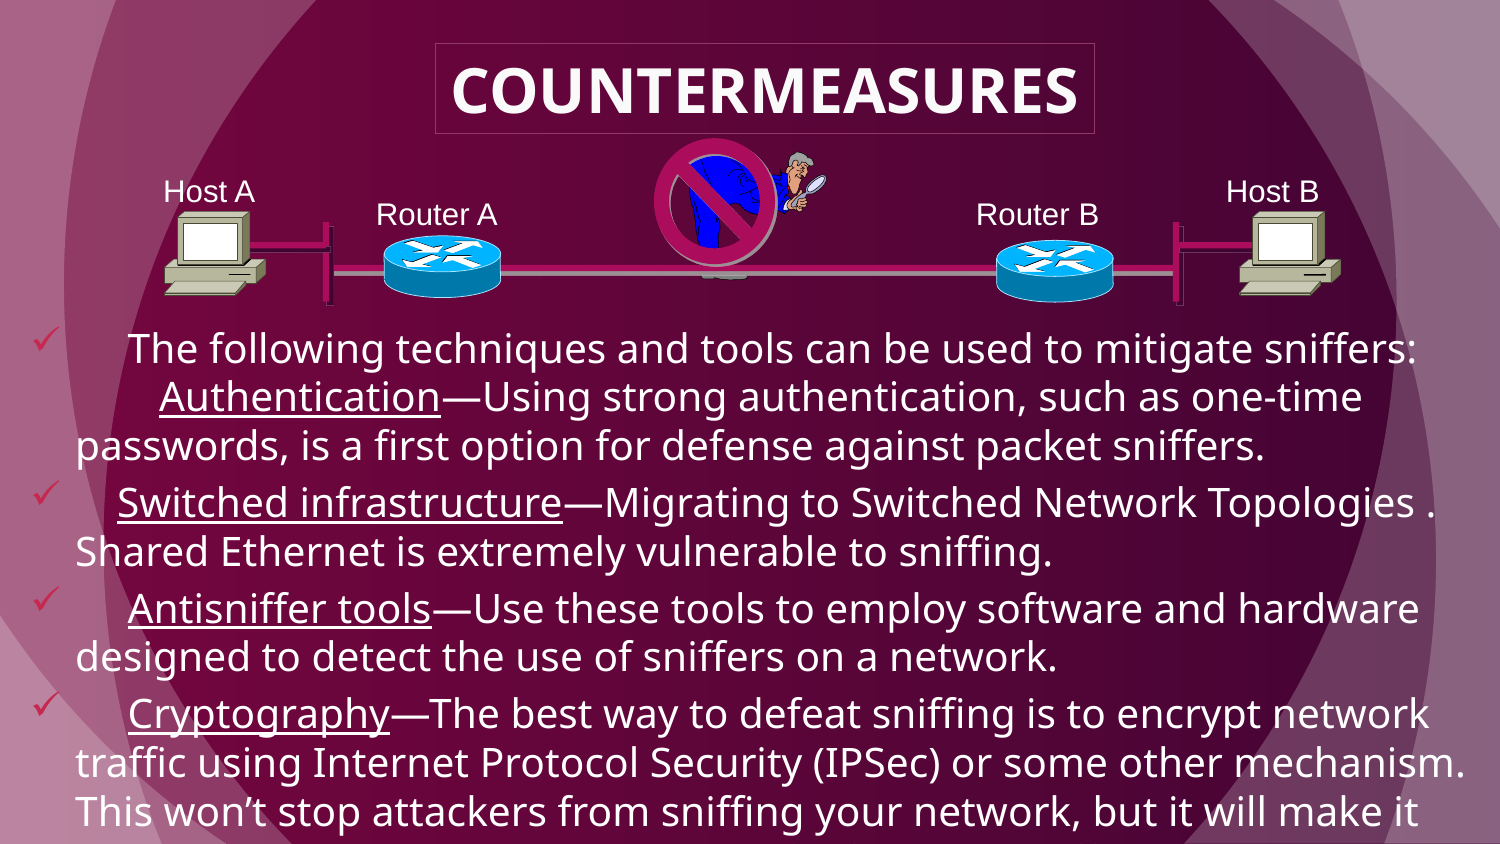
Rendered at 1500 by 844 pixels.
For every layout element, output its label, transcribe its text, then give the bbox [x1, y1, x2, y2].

text_box COUNTERMEASURES [435, 43, 1095, 134]
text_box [150, 137, 1341, 303]
text_box The following techniques and tools can be used to mitigate sniffers: Authentication—Using strong authentication, such as one-time passwords, is a first option for defense against packet sniffers. Switched infrastructure—Migrating to Switched Network Topologies . Shared Ethernet is extremely vulnerable to sniffing. Antisniffer tools—Use these tools to employ software and hardware designed to detect the use of sniffers on a network. Cryptography—The best way to defeat sniffing is to encrypt network traffic using Internet Protocol Security (IPSec) or some other mechanism. This won’t stop attackers from sniffing your network, but it will make it harder for them to gain anything useful from their efforts. [15, 315, 1489, 821]
